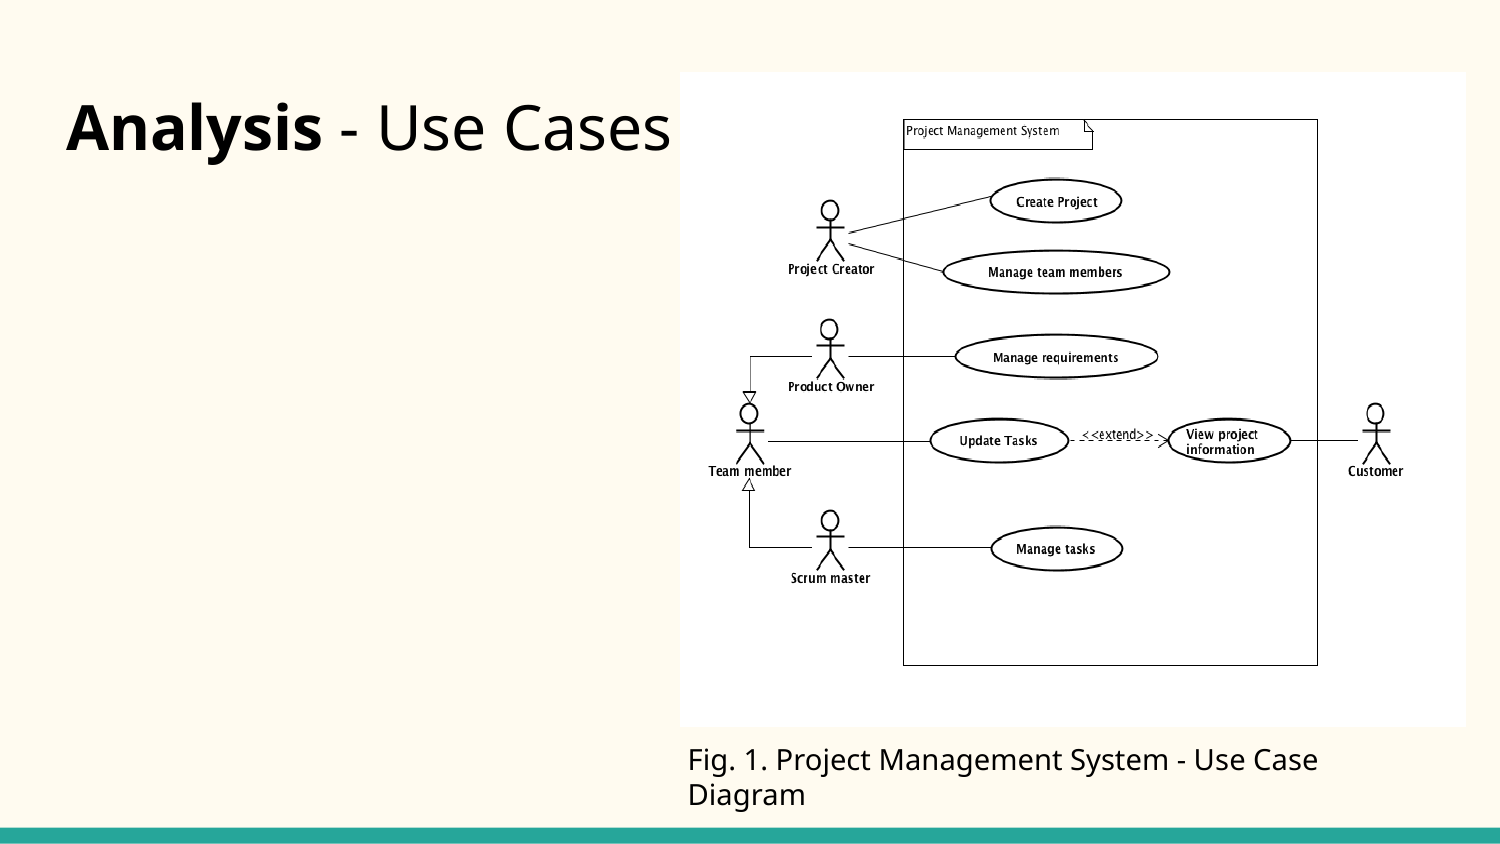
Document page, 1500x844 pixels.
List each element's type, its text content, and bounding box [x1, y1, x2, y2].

picture [679, 72, 1466, 727]
title Analysis - Use Cases [51, 72, 678, 174]
text_box Fig. 1. Project Management System - Use Case Diagram [672, 726, 1449, 782]
